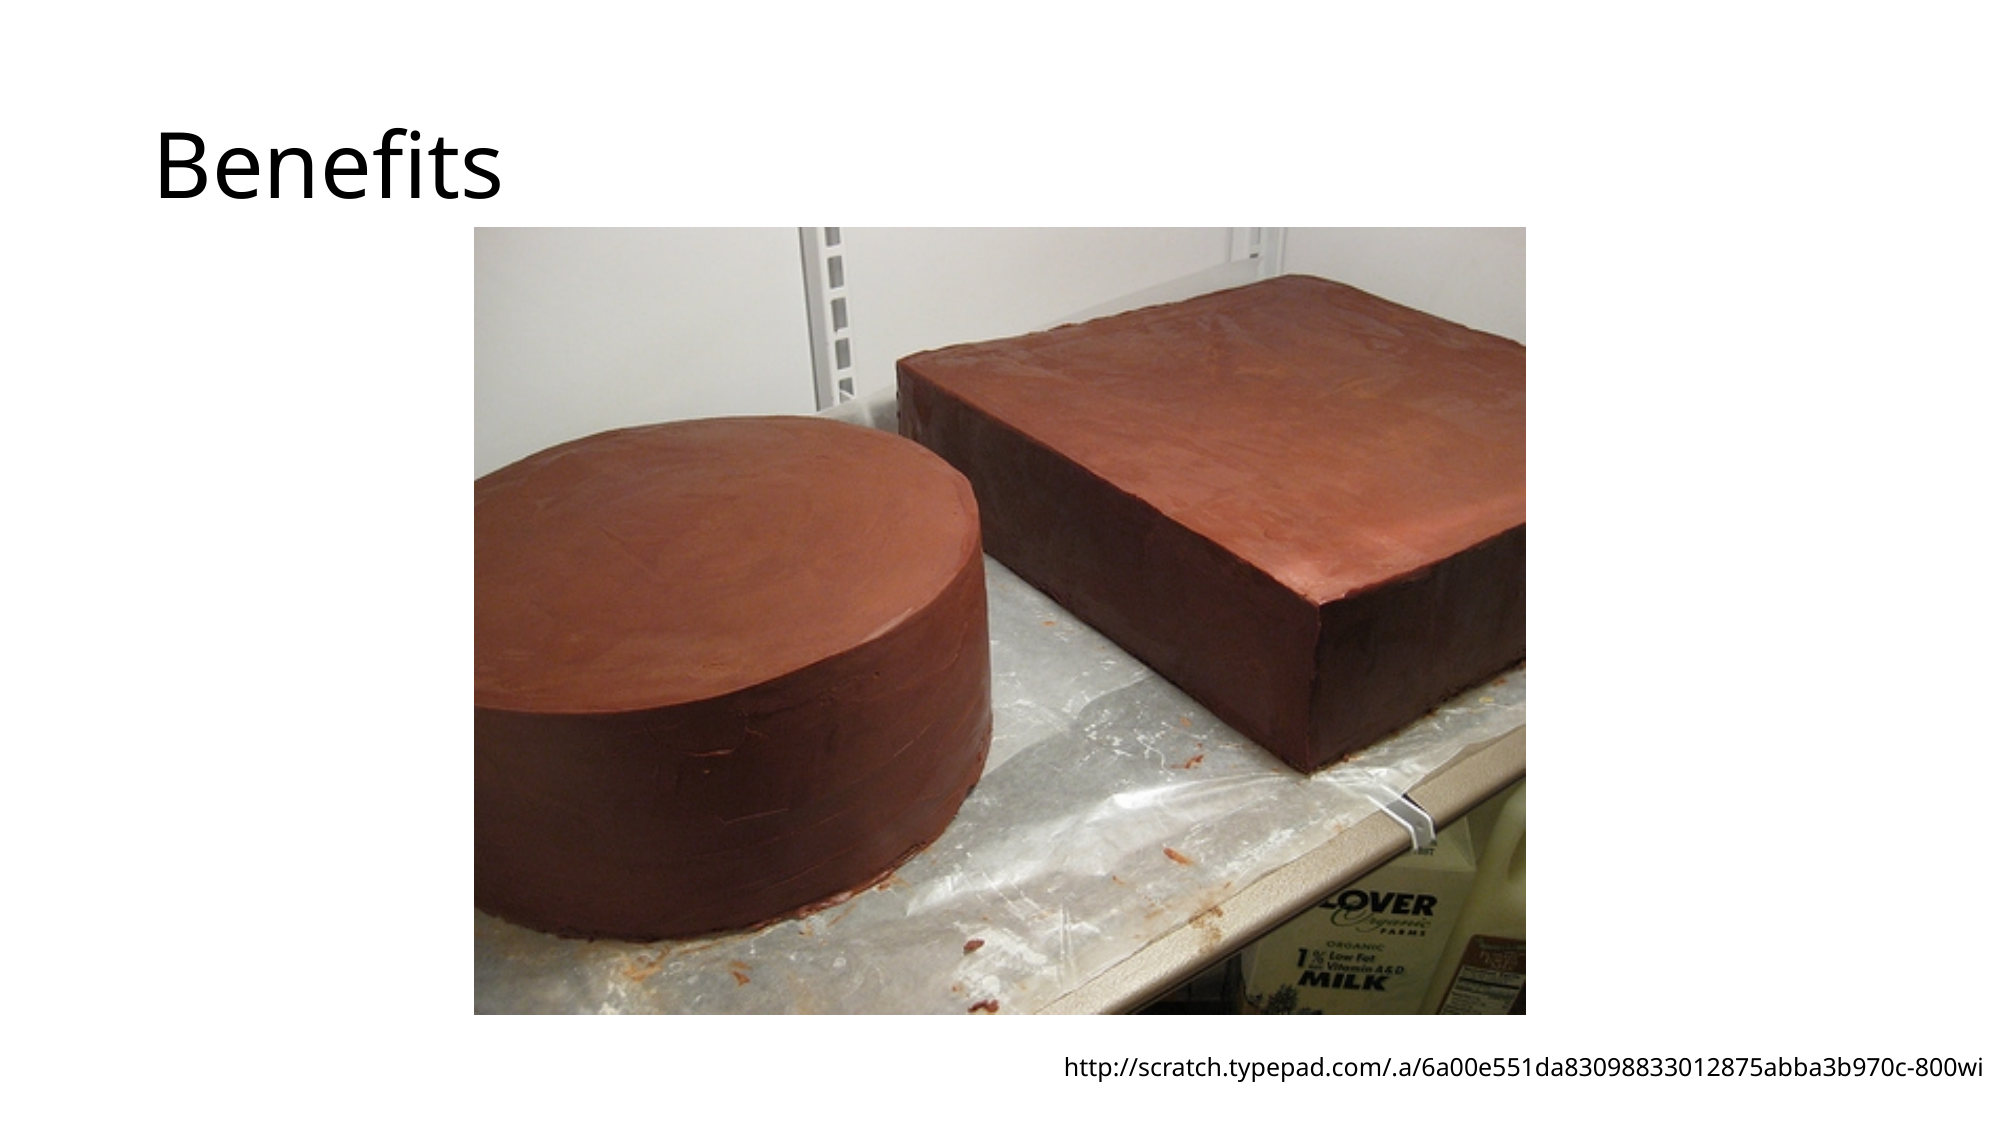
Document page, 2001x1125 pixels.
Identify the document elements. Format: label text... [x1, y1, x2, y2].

picture [474, 227, 1526, 1015]
text_box http://scratch.typepad.com/.a/6a00e551da83098833012875abba3b970c-800wi [0, 1029, 2000, 1104]
title Benefits [137, 59, 1863, 278]
